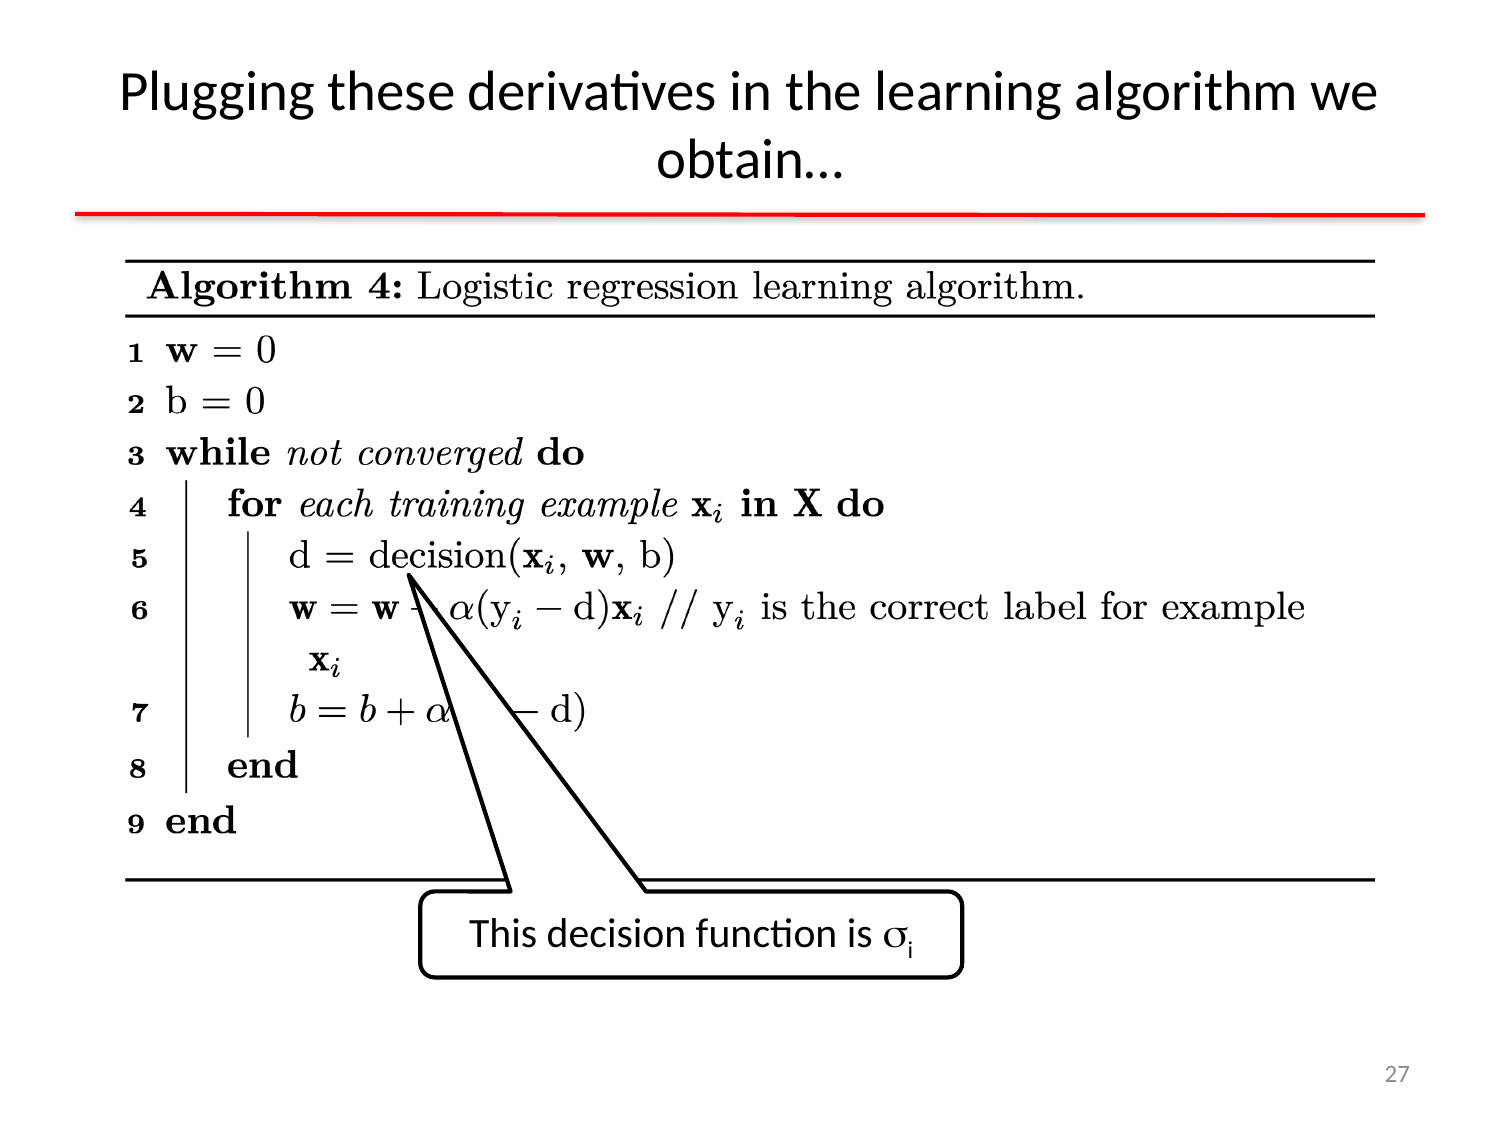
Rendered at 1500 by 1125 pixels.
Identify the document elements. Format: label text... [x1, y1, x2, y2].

picture [112, 247, 1388, 890]
title Plugging these derivatives in the learning algorithm we obtain… [75, 45, 1425, 198]
text_box This decision function is si [418, 899, 965, 980]
slide_number 27 [1074, 1042, 1425, 1103]
